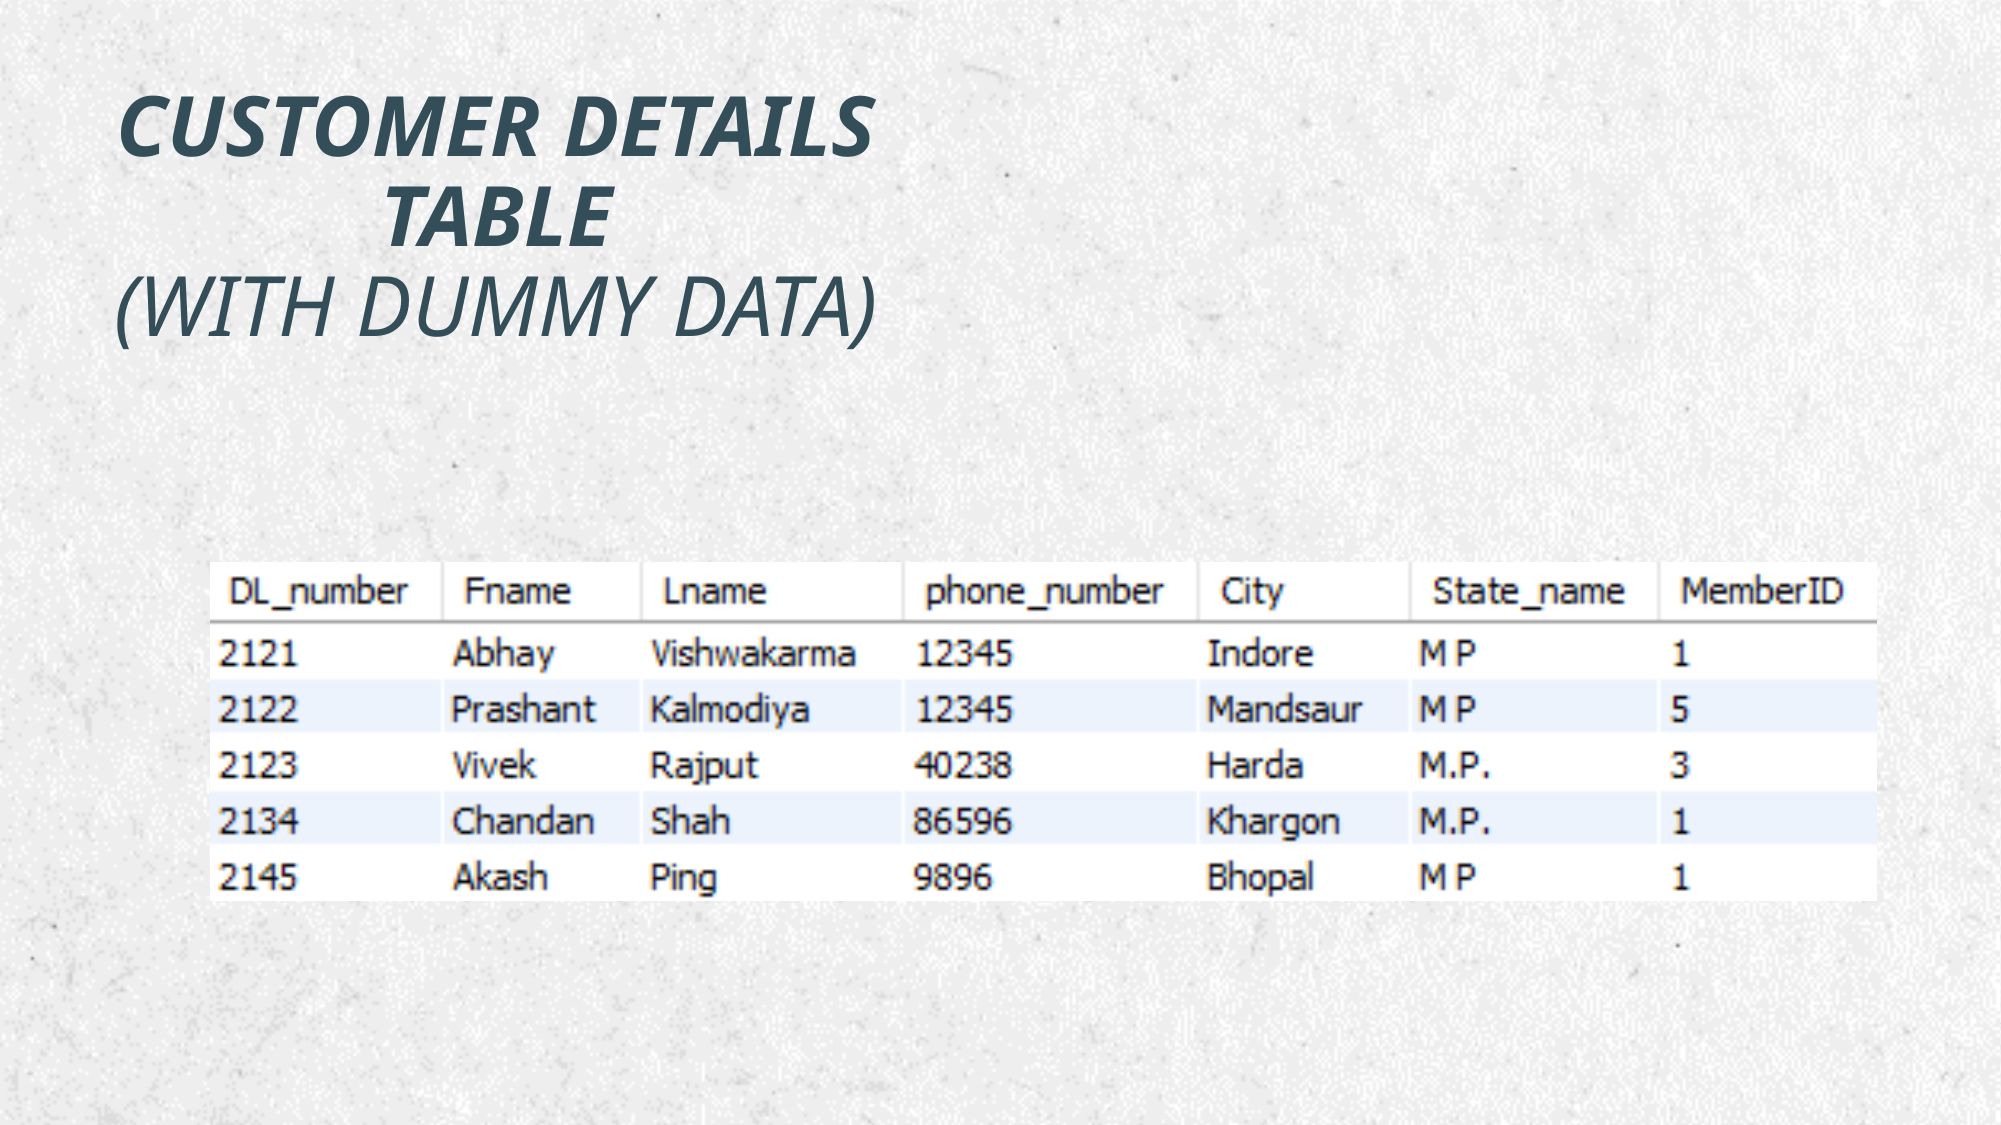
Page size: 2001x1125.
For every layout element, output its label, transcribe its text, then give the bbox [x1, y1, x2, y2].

picture [0, 0, 2001, 1125]
title CUSTOMER DETAILS TABLE (WITH DUMMY DATA) [0, 224, 993, 354]
